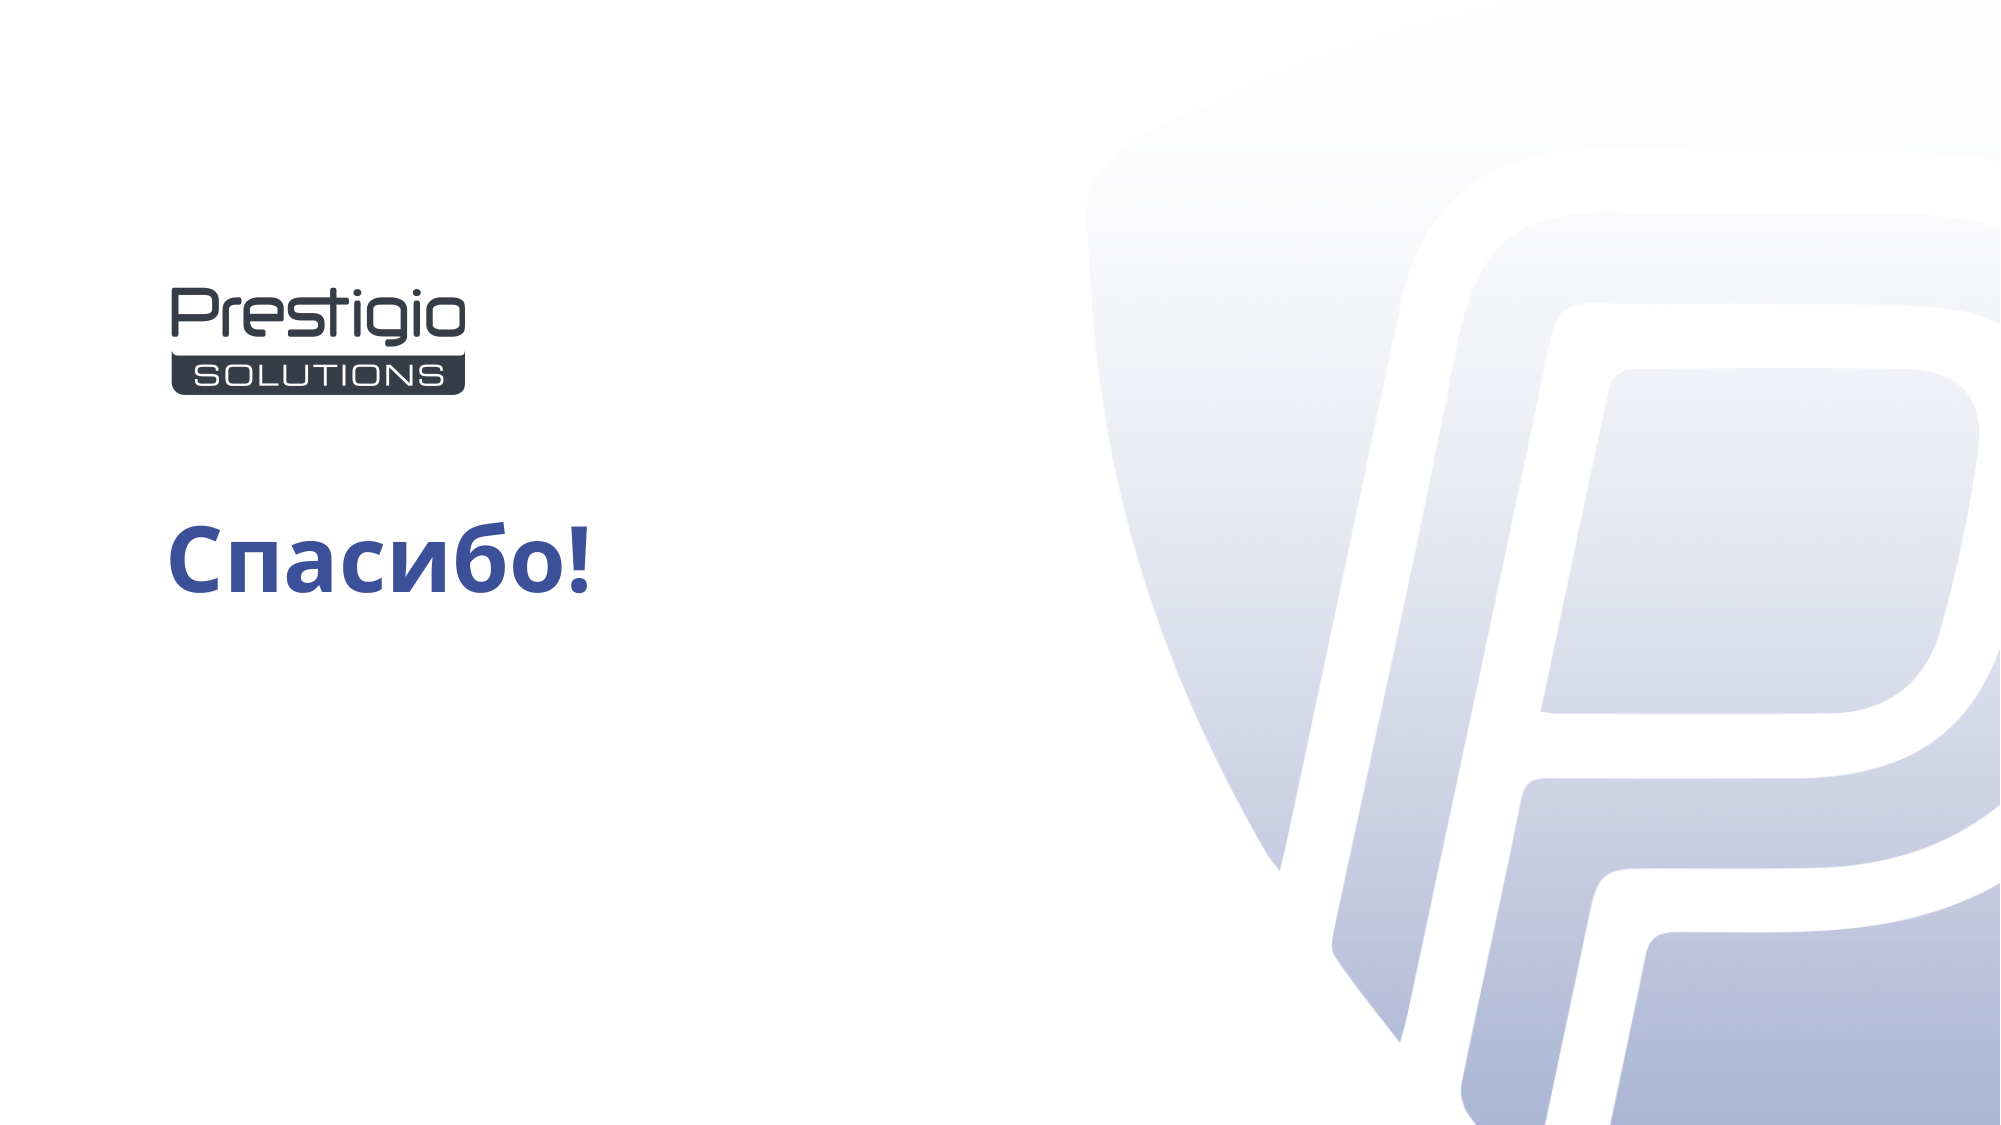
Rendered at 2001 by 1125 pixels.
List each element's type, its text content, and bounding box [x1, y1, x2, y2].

picture [1087, 0, 2000, 1125]
picture [171, 287, 465, 395]
text_box Спасибо! [150, 444, 1000, 682]
